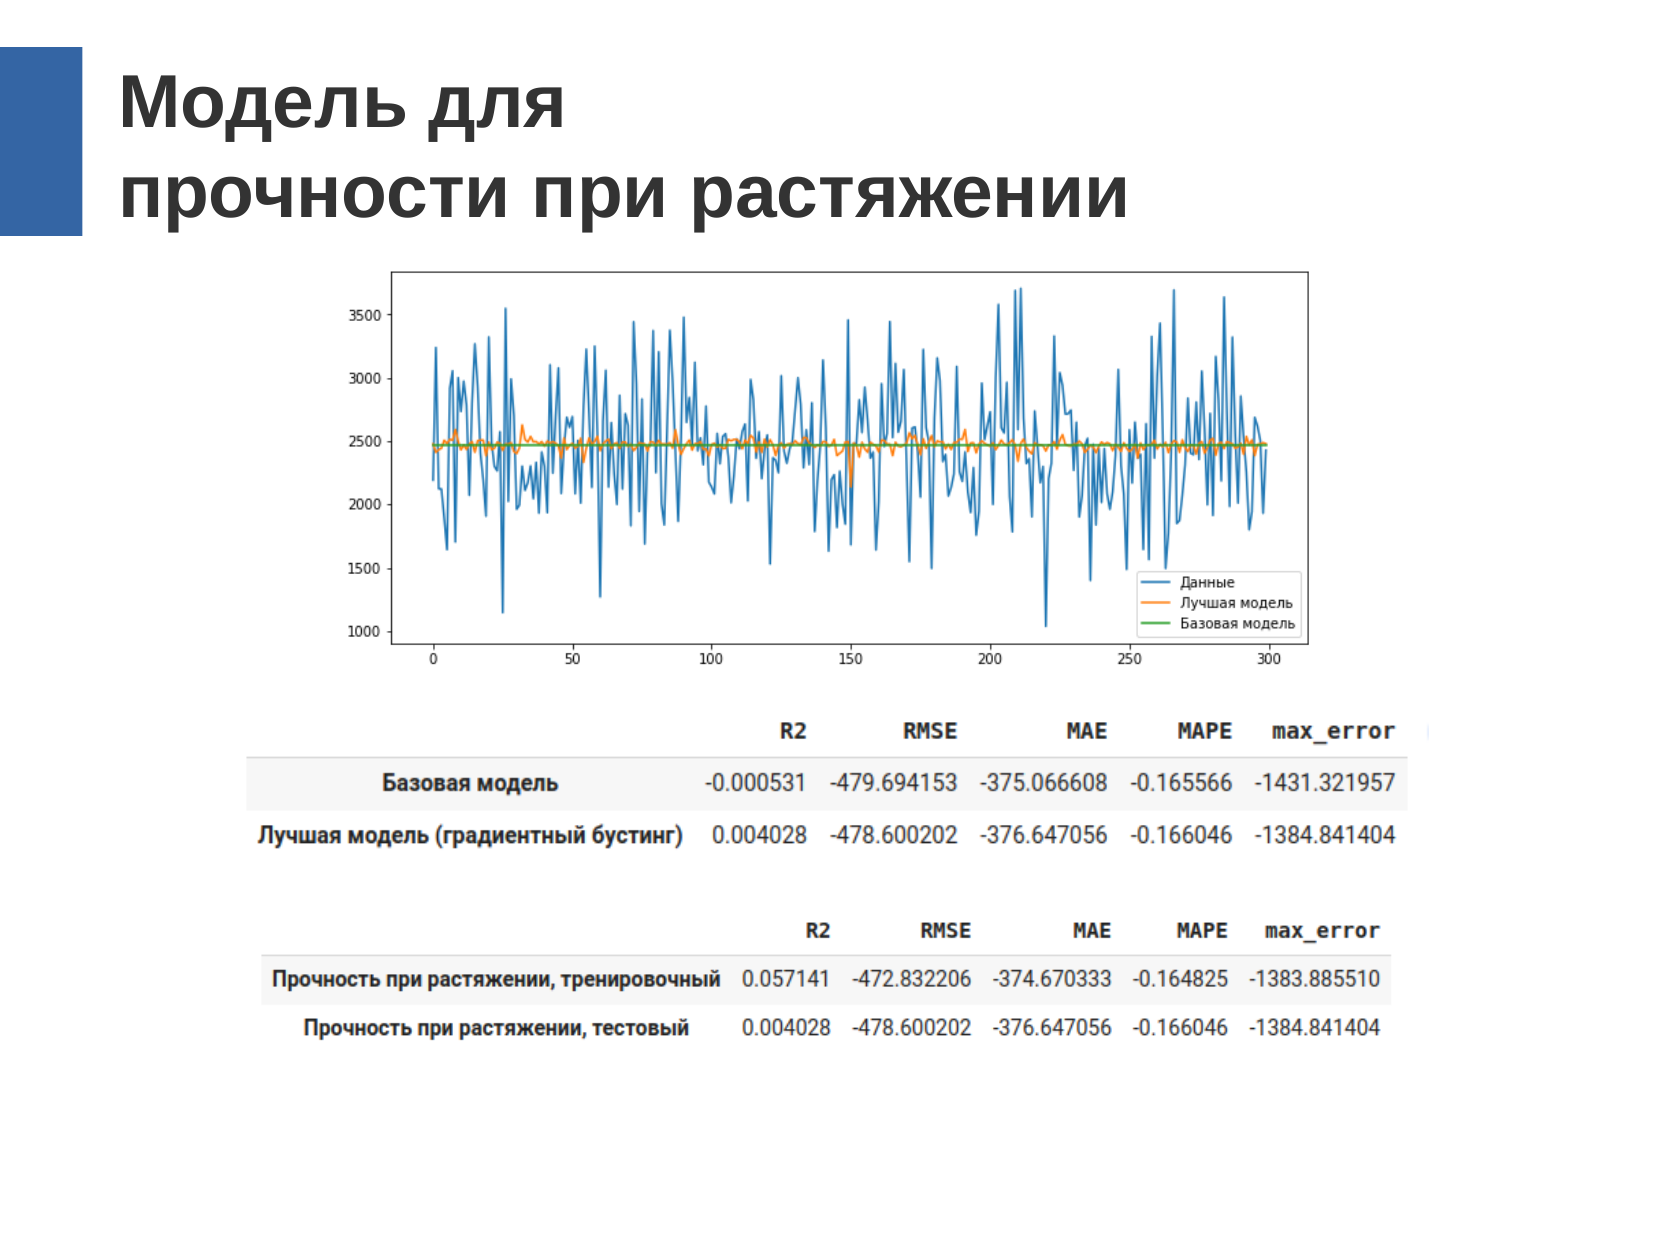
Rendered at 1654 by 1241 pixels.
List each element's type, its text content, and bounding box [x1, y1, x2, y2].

picture [224, 708, 1430, 873]
picture [324, 258, 1335, 683]
text_box Модель для прочности при растяжении [118, 49, 1571, 236]
picture [247, 897, 1405, 1064]
